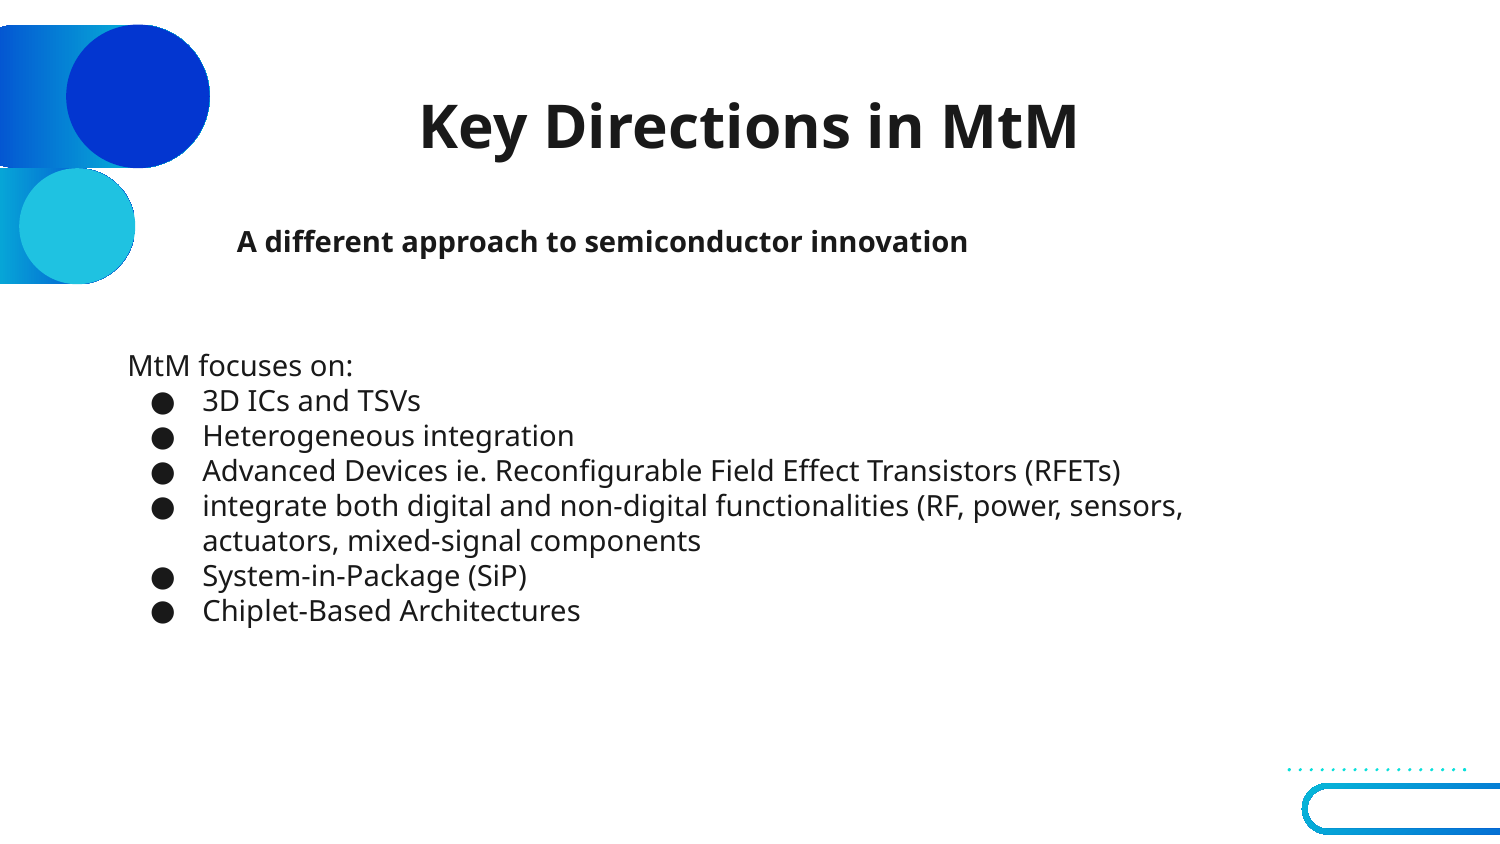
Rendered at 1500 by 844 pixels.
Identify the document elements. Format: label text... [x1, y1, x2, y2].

title Key Directions in MtM [215, 72, 1382, 167]
text_box MtM focuses on: 3D ICs and TSVs Heterogeneous integration Advanced Devices ie. Reconfigurable Field Effect Transistors (RFETs) integrate both digital and non-digital functionalities (RF, power, sensors, actuators, mixed-signal components System-in-Package (SiP) Chiplet-Based Architectures [112, 332, 1330, 753]
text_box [0, 167, 136, 285]
text_box A different approach to semiconductor innovation [221, 207, 1265, 276]
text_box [0, 24, 210, 169]
